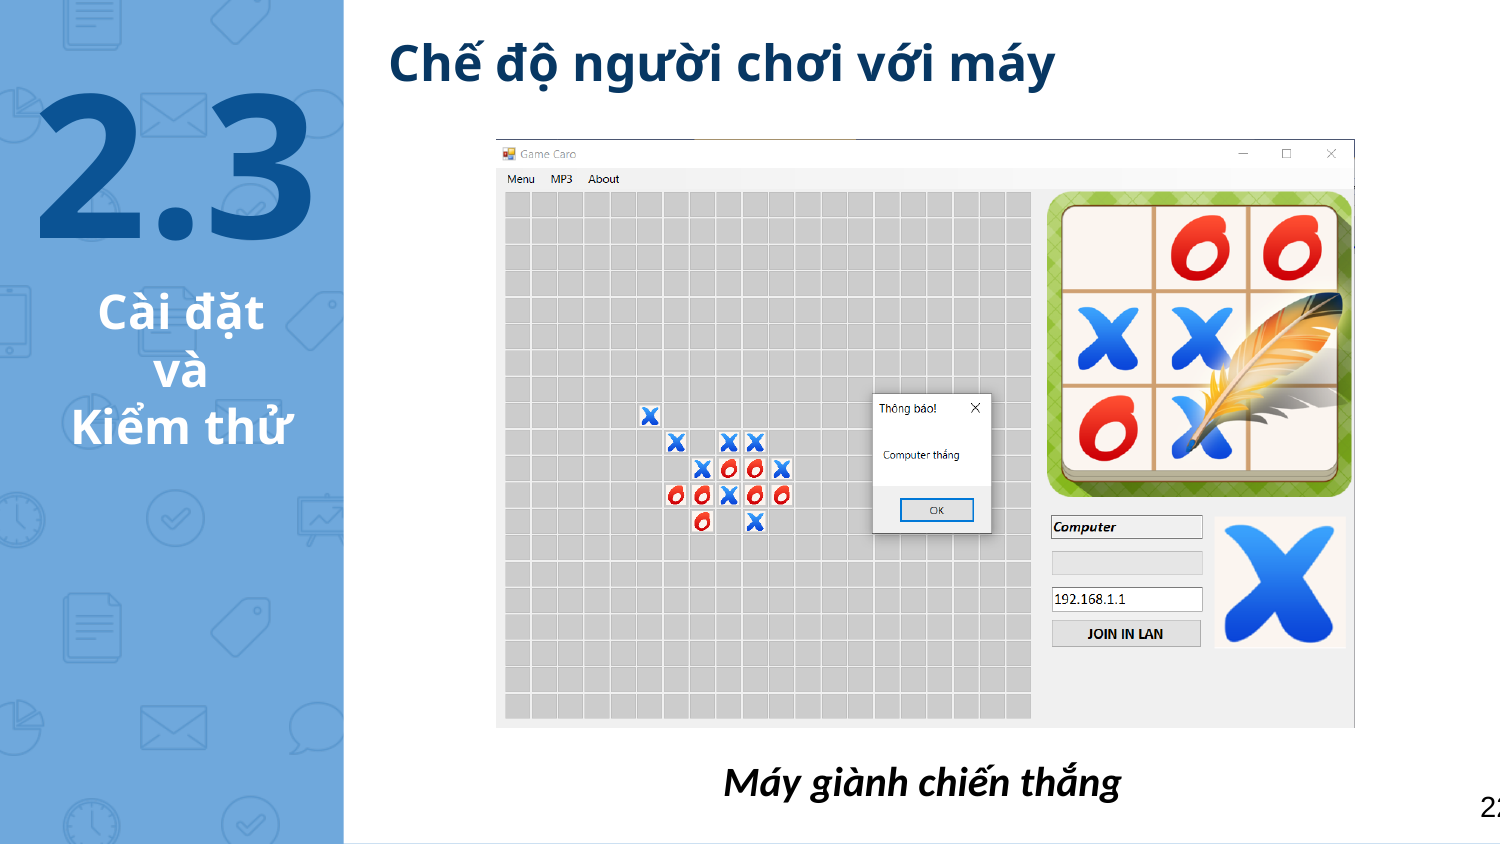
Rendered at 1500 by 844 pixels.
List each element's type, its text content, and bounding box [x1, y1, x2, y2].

text_box Máy giành chiến thắng [345, 747, 1500, 812]
title Cài đặt và Kiểm thử [17, 266, 346, 600]
text_box Chế độ người chơi với máy [373, 16, 1478, 125]
slide_number 2.3 [17, 23, 346, 230]
picture [496, 139, 1355, 728]
text_box 21 [1364, 812, 1500, 831]
